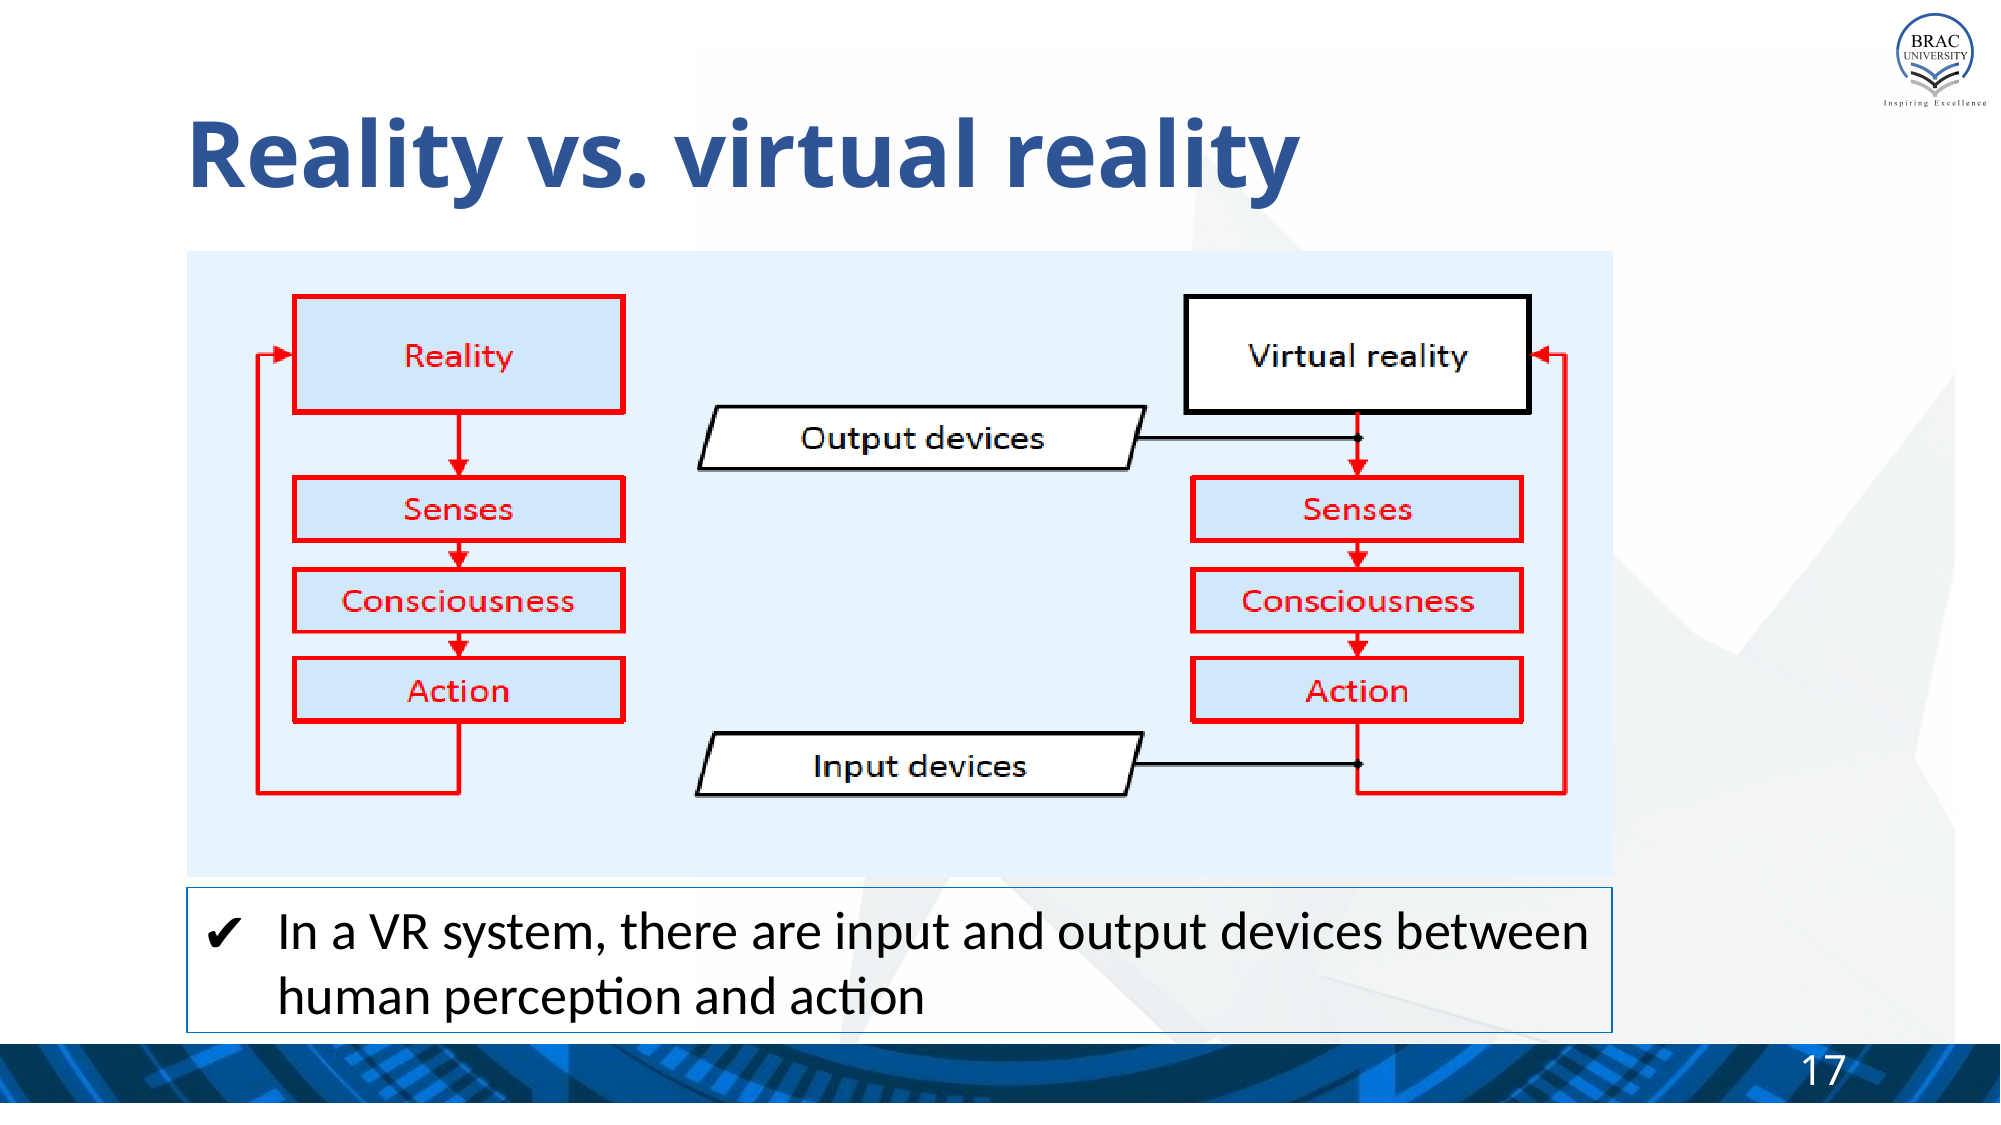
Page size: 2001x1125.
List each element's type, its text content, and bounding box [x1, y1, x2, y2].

title Reality vs. virtual reality [170, 49, 1845, 267]
picture [0, 1044, 1412, 1103]
text_box In a VR system, there are input and output devices between human perception and action [187, 887, 1612, 1033]
picture [1863, 1044, 2000, 1103]
picture [1884, 13, 1986, 107]
picture [186, 251, 1613, 878]
slide_number ‹#› [1412, 1042, 1863, 1103]
